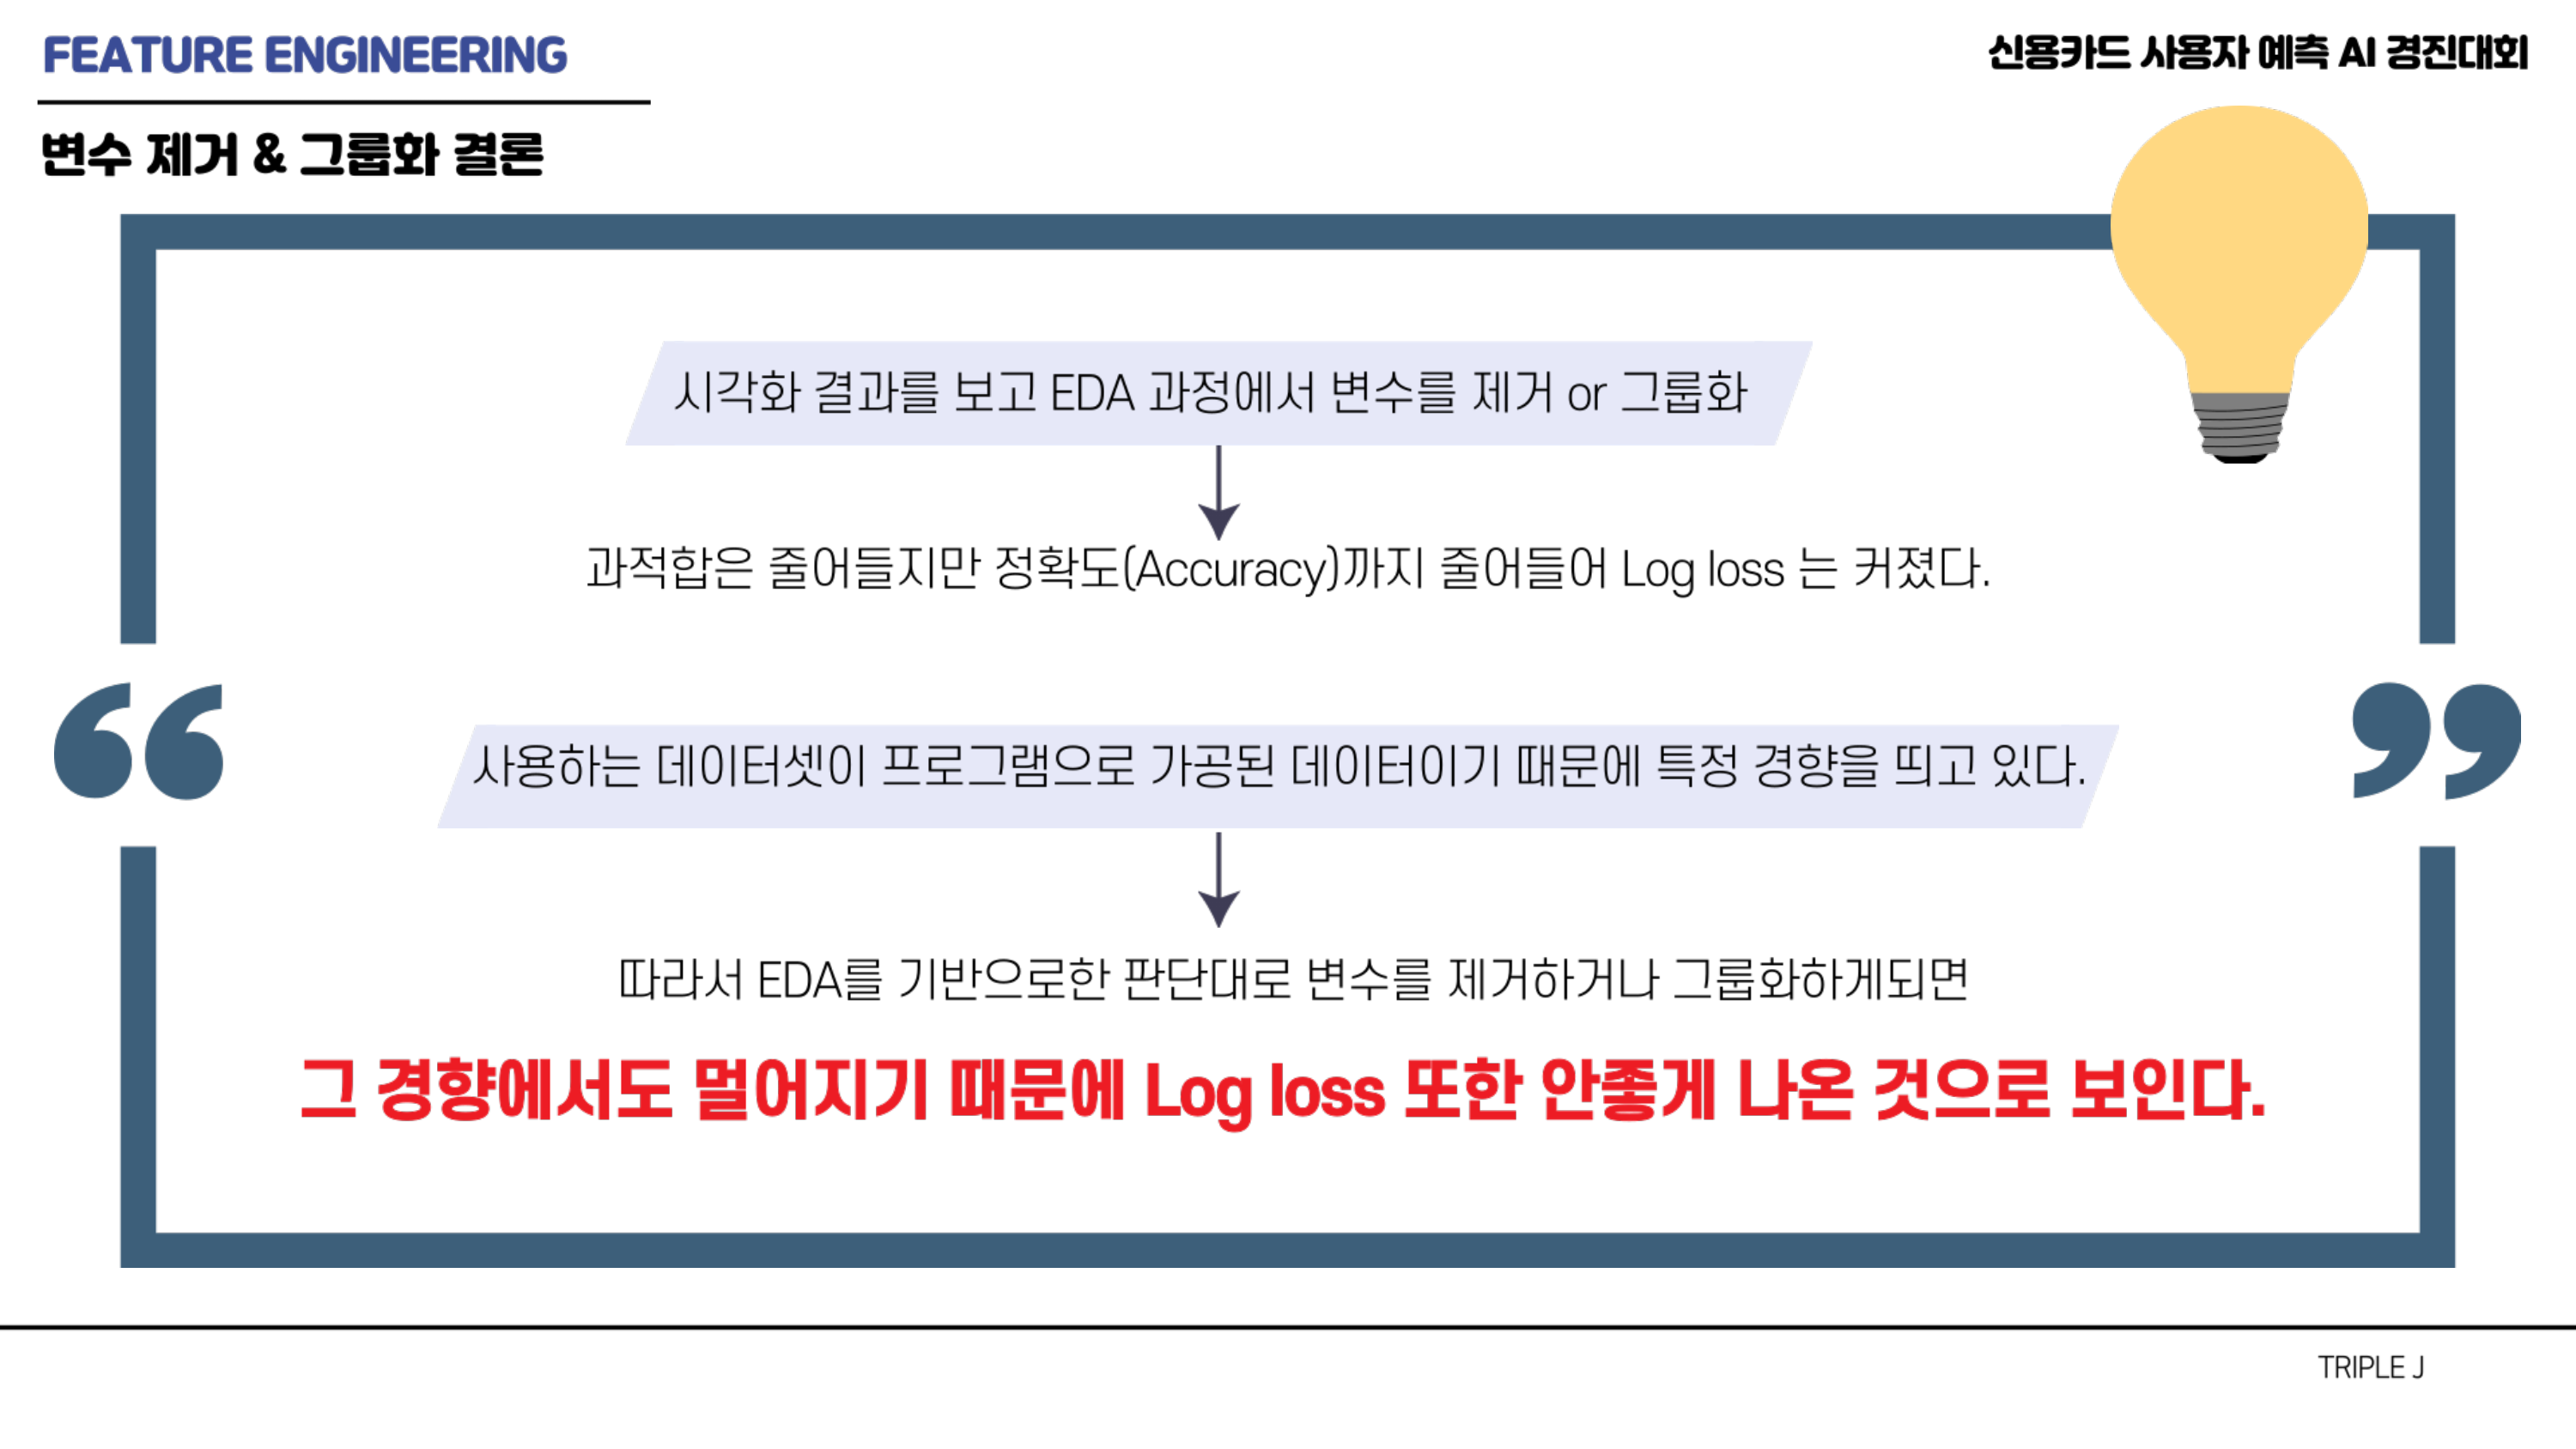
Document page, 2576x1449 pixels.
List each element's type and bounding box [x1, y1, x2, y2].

text_box [54, 214, 2522, 1268]
picture [33, 115, 567, 200]
text_box [36, 94, 651, 111]
picture [1943, 1343, 2441, 1398]
picture [1983, 21, 2547, 88]
text_box [2110, 106, 2369, 464]
text_box [0, 1319, 2576, 1337]
picture [36, 17, 589, 94]
